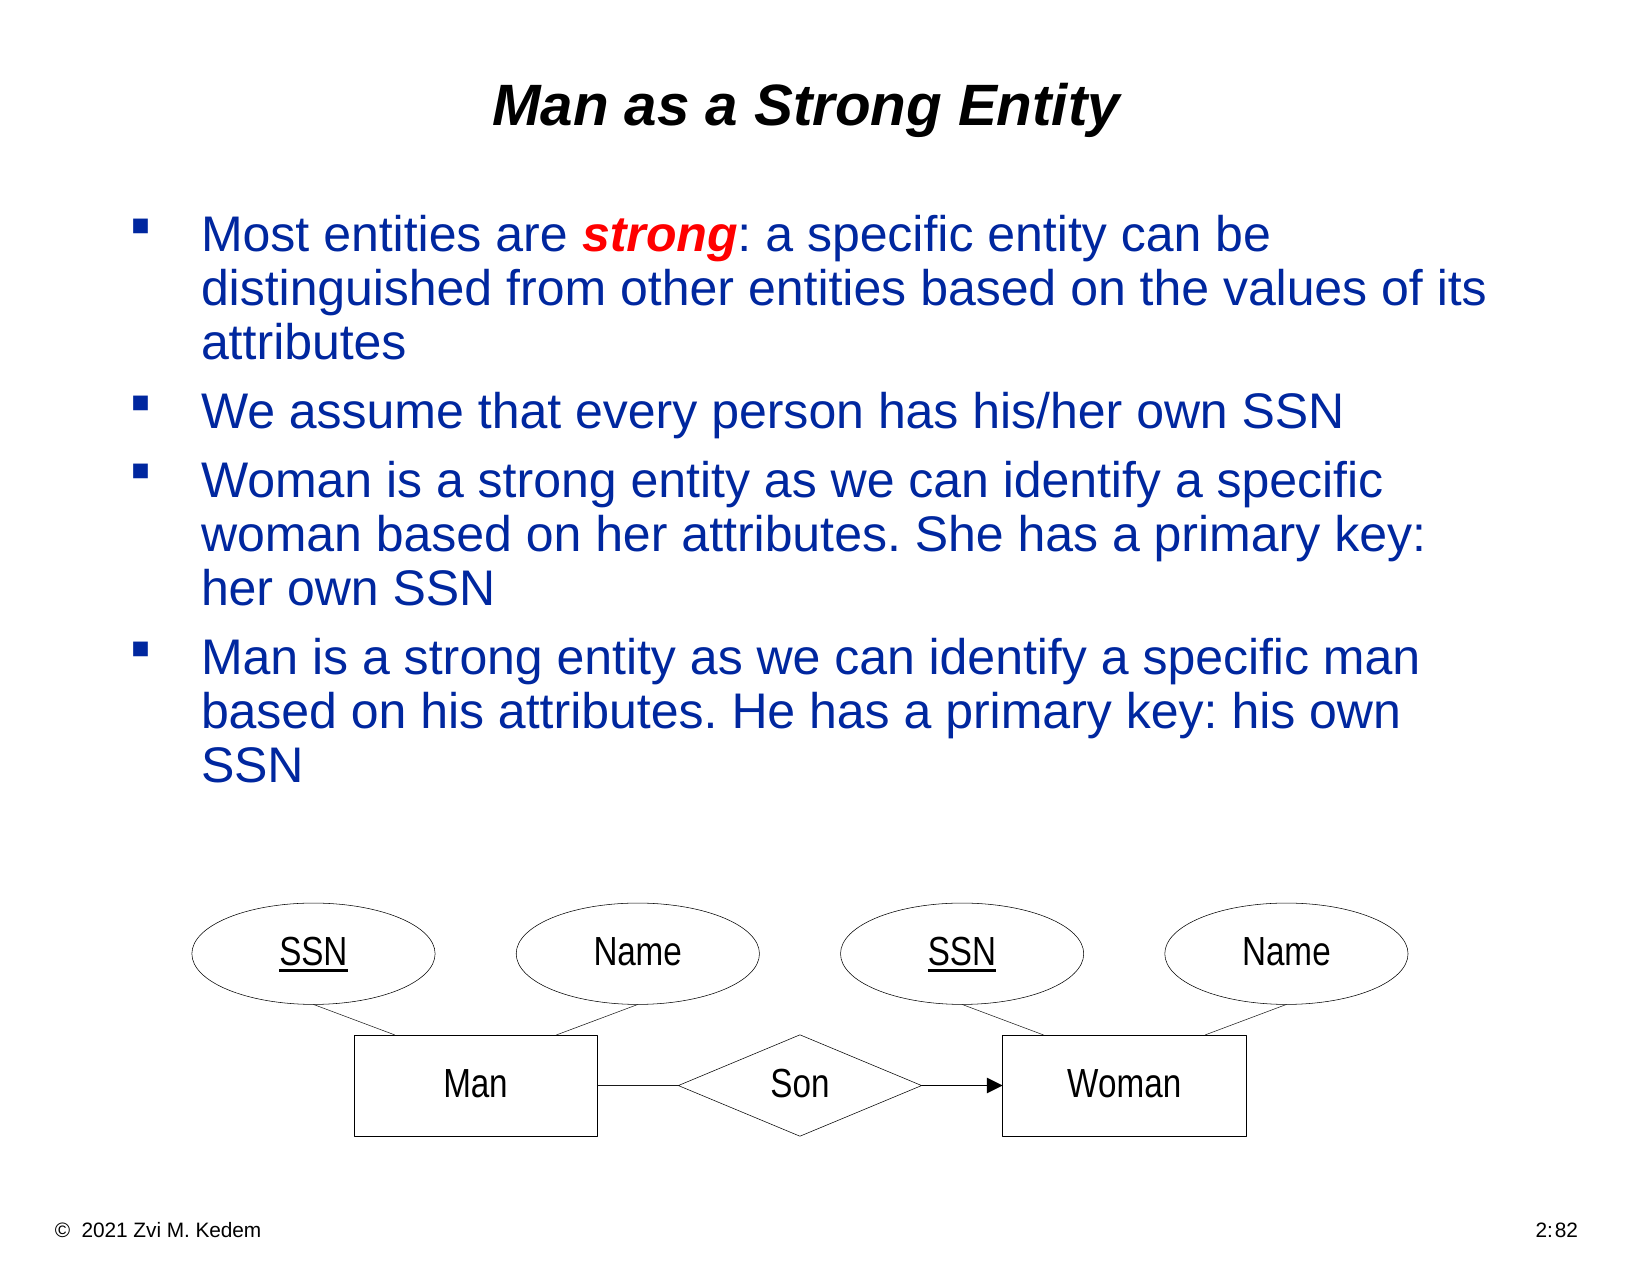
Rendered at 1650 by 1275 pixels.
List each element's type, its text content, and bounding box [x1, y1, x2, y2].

title Man as a Strong Entity [111, 36, 1501, 176]
list Most entities are strong: a specific entity can be distinguished from other entities based on the values of its attributes We assume that every person has his/her own SSN Woman is a strong entity as we can identify a specific woman based on her attributes. She has a primary key: her own SSN Man is a strong entity as we can identify a specific man based on his attributes. He has a primary key: his own SSN [111, 199, 1513, 1201]
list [188, 899, 1412, 1140]
